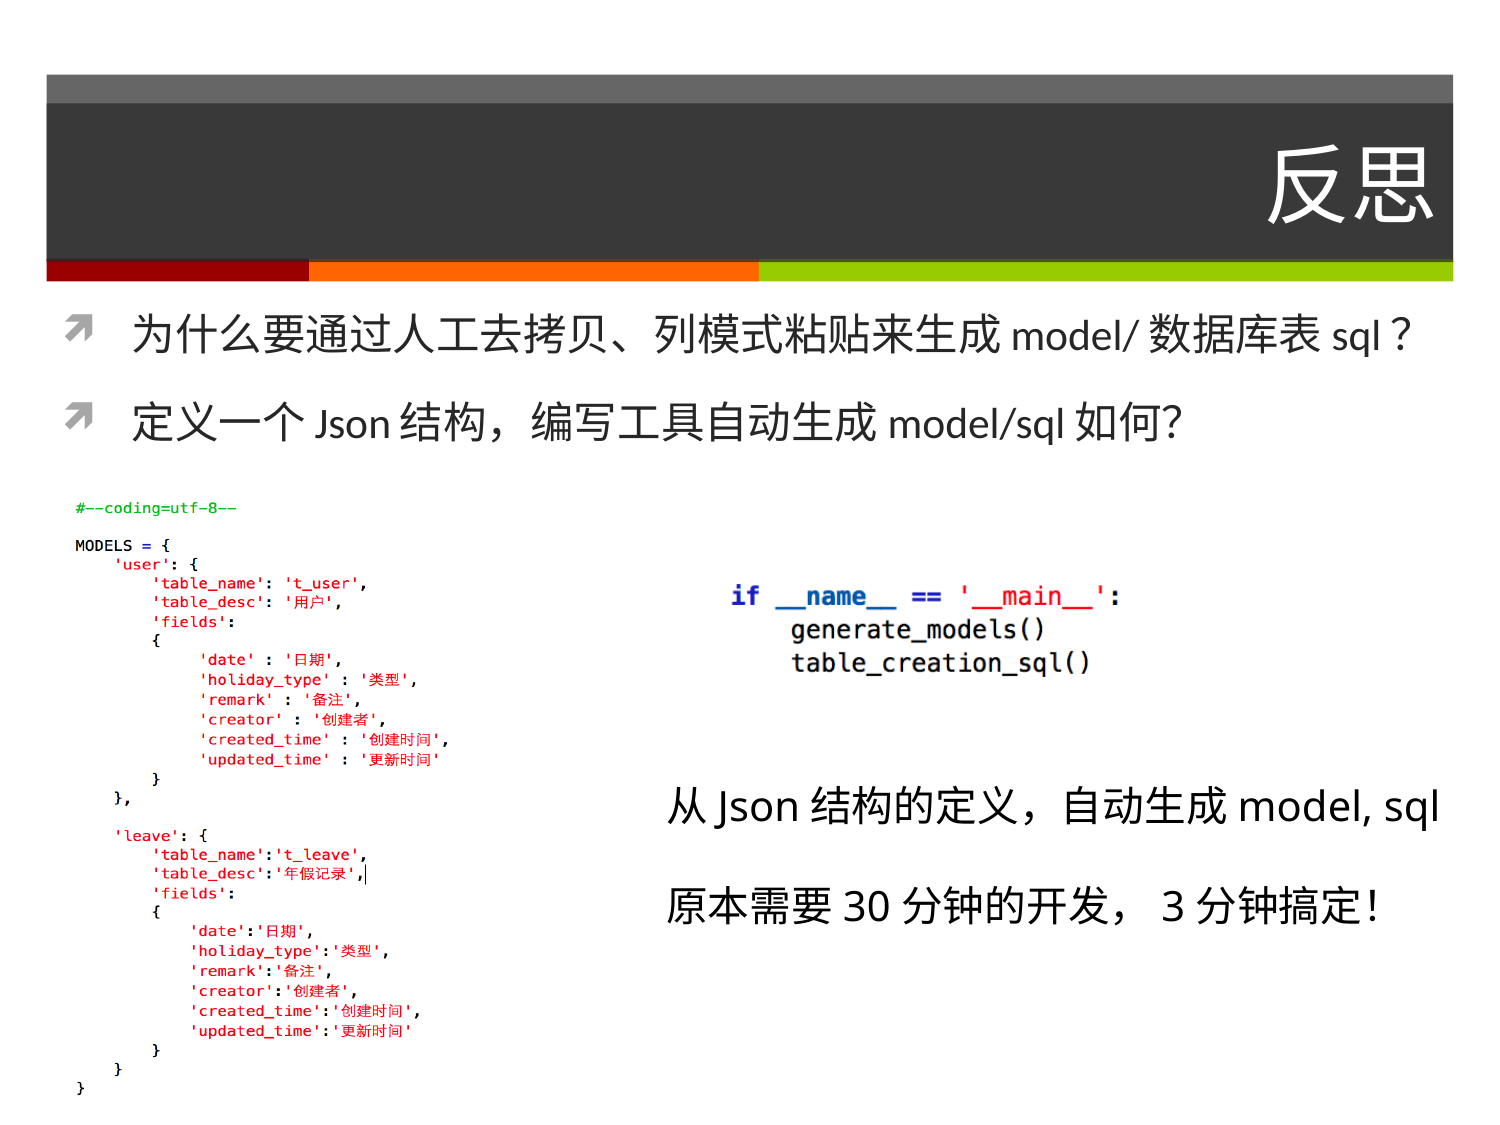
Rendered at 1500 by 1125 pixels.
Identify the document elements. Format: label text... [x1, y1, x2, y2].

title 反思 [46, 103, 1454, 263]
picture [718, 556, 1178, 702]
picture [65, 493, 711, 1105]
text_box 从Json结构的定义，自动生成model, sql 原本需要30分钟的开发，3分钟搞定！ [714, 772, 1478, 937]
list 为什么要通过人工去拷贝、列模式粘贴来生成model/数据库表sql？ 定义一个Json结构，编写工具自动生成model/sql如何？ [46, 299, 1454, 485]
